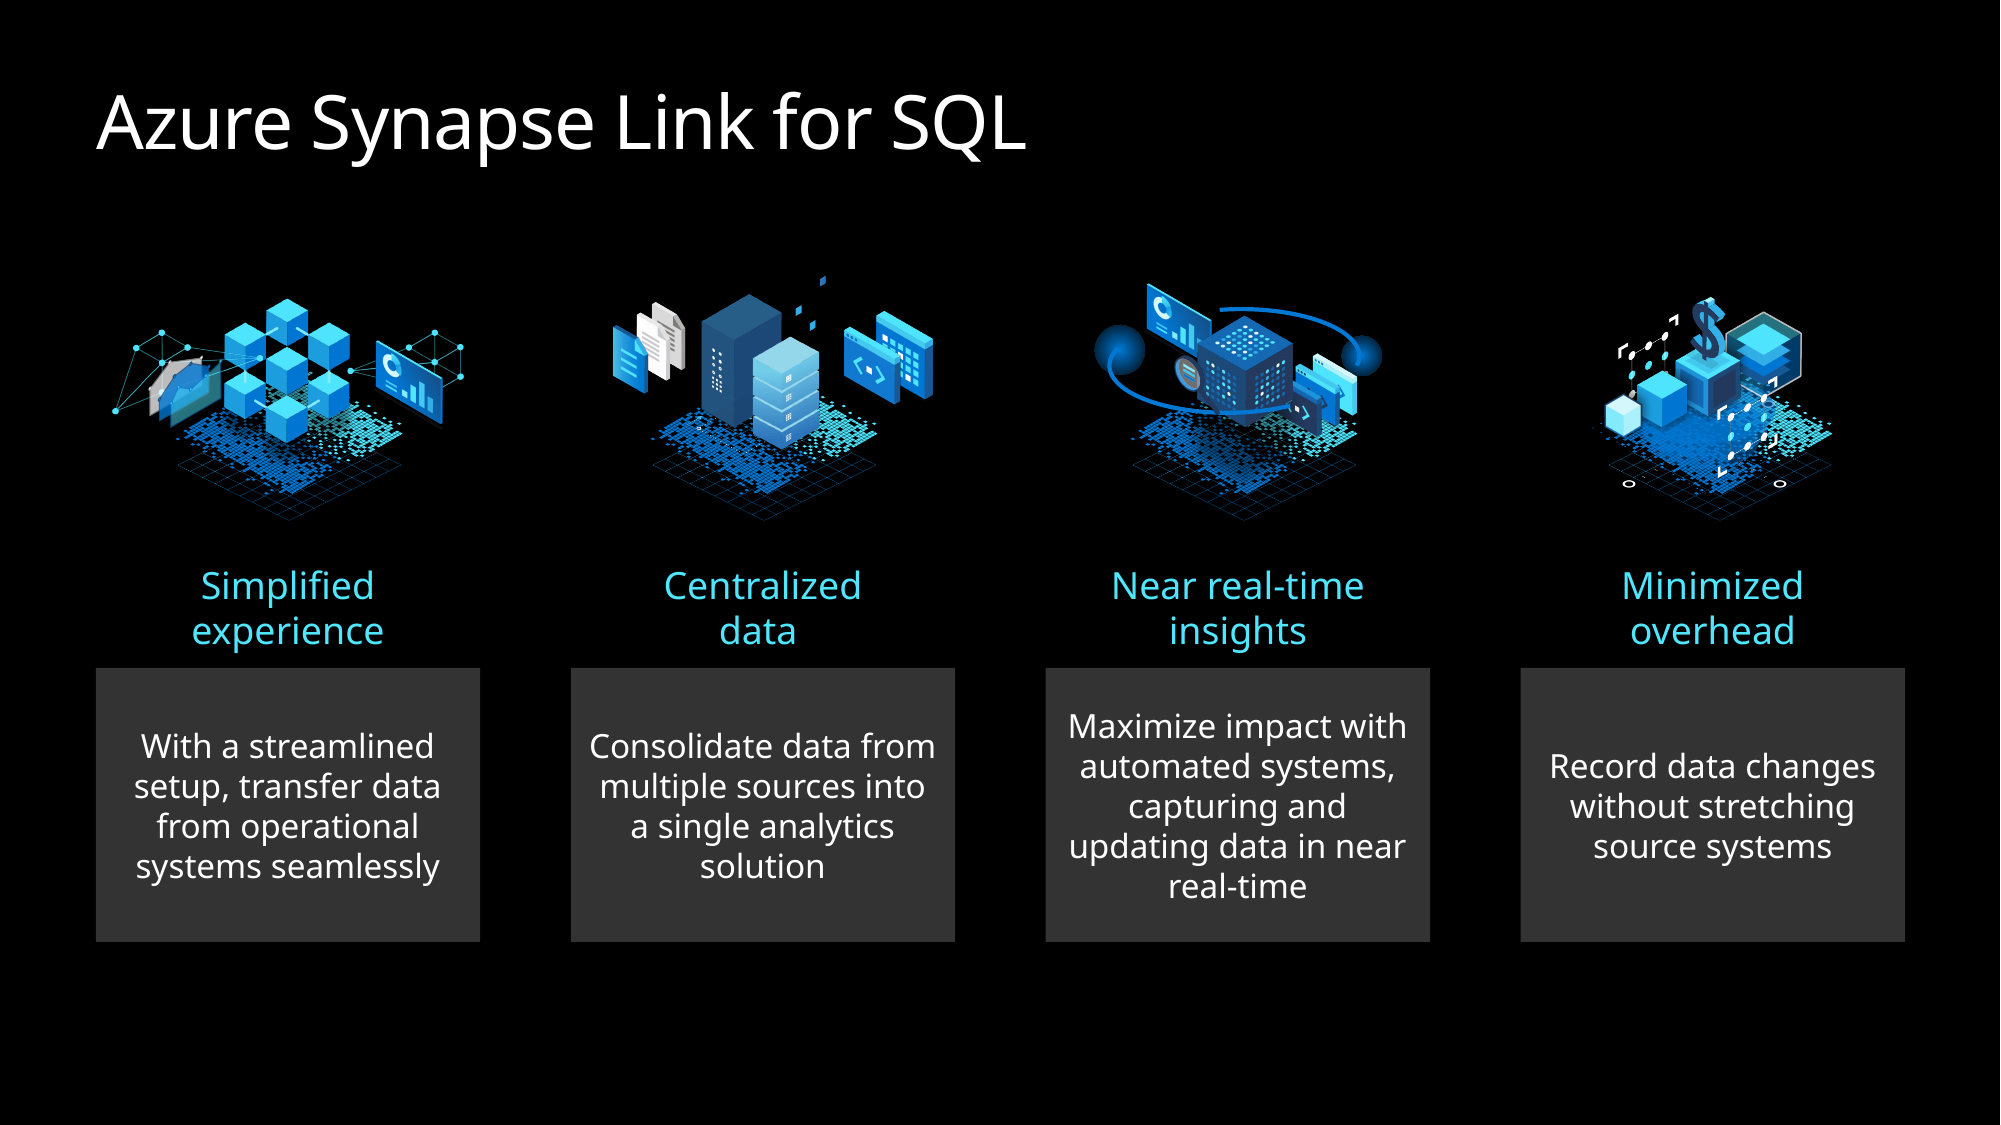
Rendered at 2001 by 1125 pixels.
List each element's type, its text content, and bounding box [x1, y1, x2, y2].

text_box Record data changes without stretching source systems [1520, 667, 1906, 943]
title Azure Synapse Link for SQL [96, 75, 1904, 166]
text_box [111, 296, 465, 521]
text_box With a streamlined setup, transfer data from operational systems seamlessly [95, 667, 481, 943]
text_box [1094, 283, 1382, 521]
text_box Consolidate data from multiple sources into a single analytics solution [570, 667, 956, 943]
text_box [580, 274, 961, 521]
text_box Near real-time insights [1045, 545, 1431, 667]
text_box Maximize impact with automated systems, capturing and updating data in near real-time [1045, 667, 1431, 943]
text_box Simplified experience [95, 545, 481, 667]
text_box Minimized overhead [1520, 545, 1906, 667]
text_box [1592, 296, 1834, 521]
text_box Centralized data [570, 545, 956, 667]
